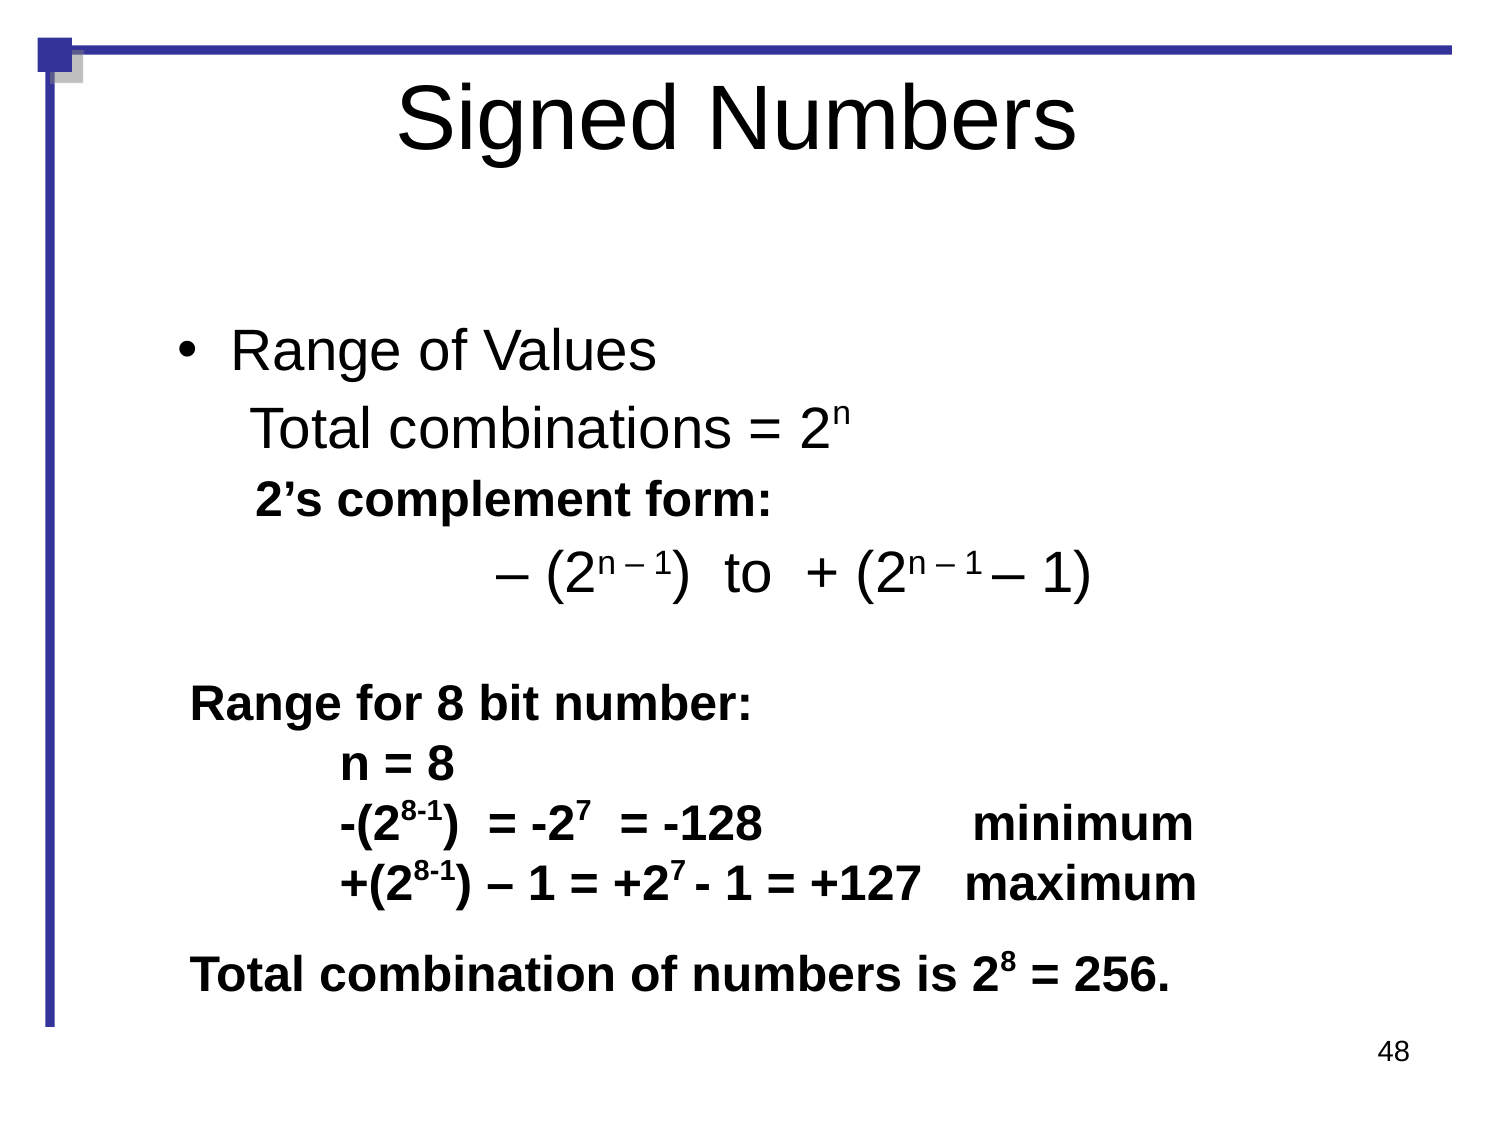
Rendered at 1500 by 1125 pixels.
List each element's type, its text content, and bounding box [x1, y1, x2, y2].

text_box 48 [1074, 1031, 1425, 1103]
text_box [37, 37, 1448, 1023]
